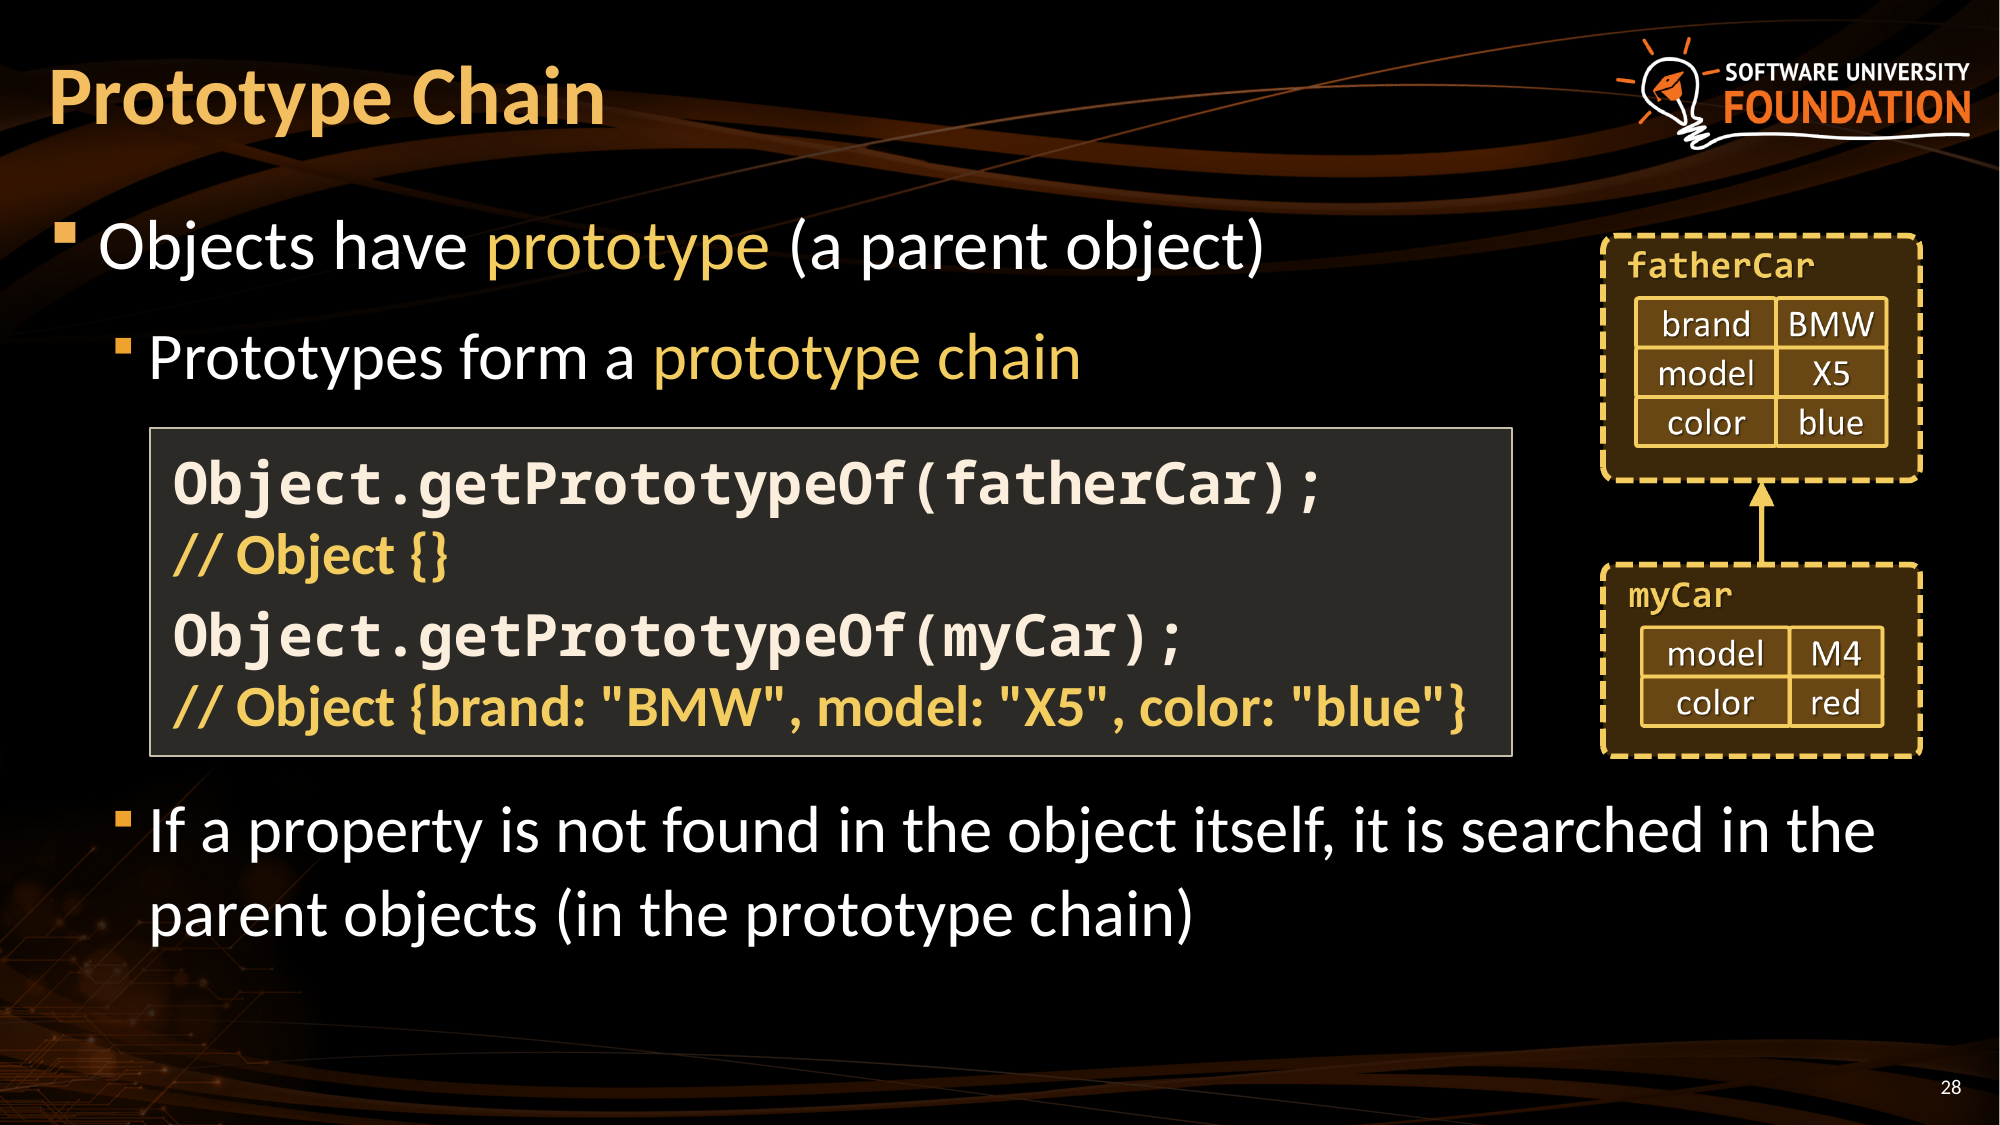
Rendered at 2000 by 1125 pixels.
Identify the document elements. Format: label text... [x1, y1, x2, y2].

text_box Object.getPrototypeOf(fatherCar); // Object {} Object.getPrototypeOf(myCar); // Object {brand: "BMW", model: "X5", color: "blue"} [149, 428, 1513, 756]
text_box Prototype Chain [30, 6, 1602, 189]
text_box Objects have prototype (a parent object) Prototypes form a prototype chain If a property is not found in the object itself, it is searched in the parent objects (in the prototype chain) [31, 188, 1968, 1103]
picture [0, 0, 2000, 1125]
